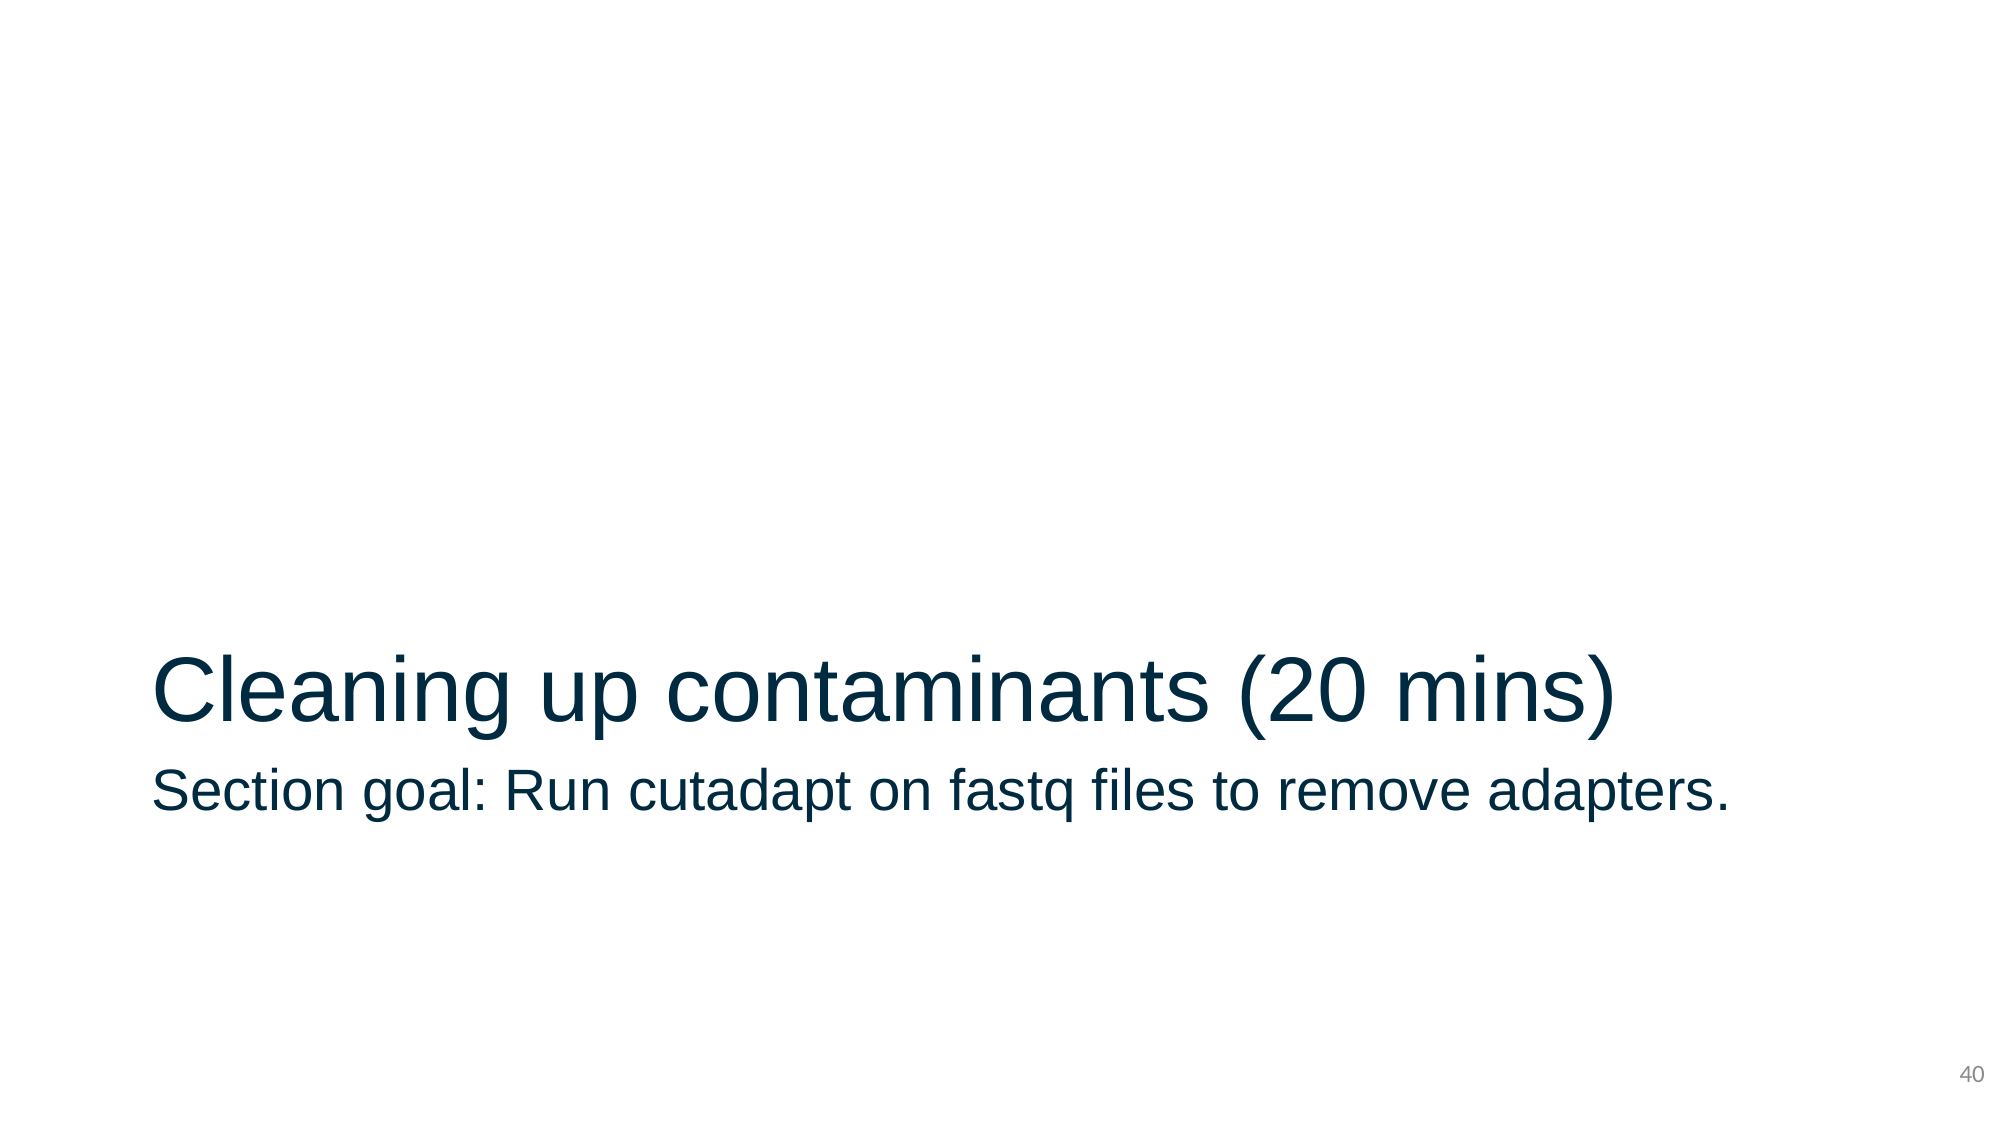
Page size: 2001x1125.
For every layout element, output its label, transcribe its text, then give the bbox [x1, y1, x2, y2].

slide_number 40 [1550, 1042, 2000, 1103]
list Section goal: Run cutadapt on fastq files to remove adapters. [136, 752, 1862, 999]
title Cleaning up contaminants (20 mins) [136, 280, 1862, 749]
